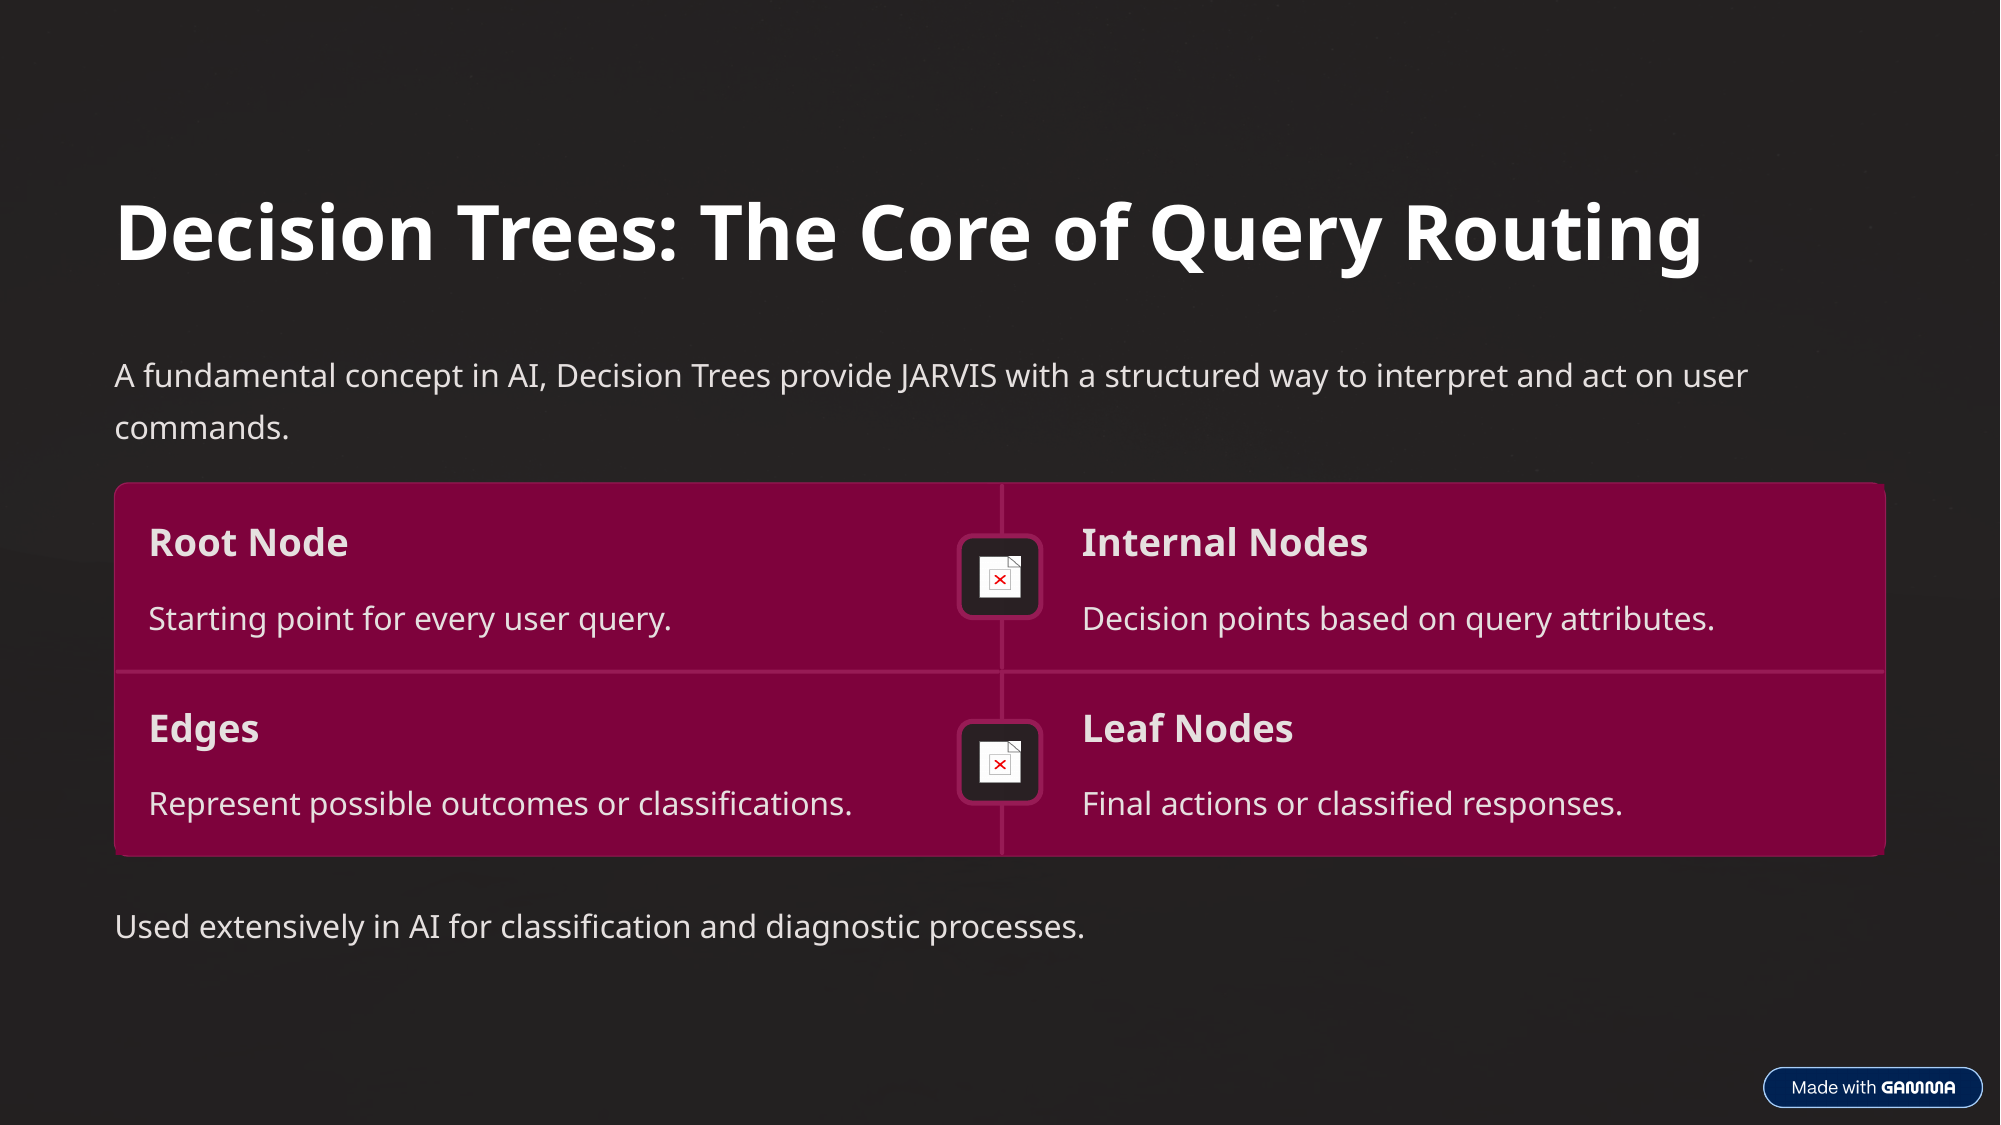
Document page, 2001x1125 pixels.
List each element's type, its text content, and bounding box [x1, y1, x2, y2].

picture [1755, 1059, 1991, 1116]
text_box [115, 673, 999, 855]
text_box [115, 483, 999, 669]
picture [979, 741, 1021, 783]
text_box [999, 669, 1885, 674]
text_box [999, 618, 1005, 669]
text_box [1004, 673, 1885, 855]
text_box Decision points based on query attributes. [1081, 584, 1852, 637]
text_box Final actions or classified responses. [1081, 769, 1852, 823]
text_box [114, 482, 1872, 847]
text_box A fundamental concept in AI, Decision Trees provide JARVIS with a structured way to interpret and act on user commands. [114, 341, 1886, 447]
text_box [1003, 483, 1885, 669]
text_box [999, 672, 1005, 721]
text_box [959, 721, 1041, 804]
text_box Starting point for every user query. [148, 584, 919, 637]
text_box Decision Trees: The Core of Query Routing [114, 179, 1626, 276]
text_box Represent possible outcomes or classifications. [148, 769, 919, 823]
text_box Edges [148, 702, 534, 751]
text_box [999, 804, 1005, 856]
picture [979, 556, 1021, 598]
text_box Used extensively in AI for classification and diagnostic processes. [114, 892, 1886, 946]
text_box Leaf Nodes [1081, 702, 1467, 751]
text_box [959, 535, 1041, 618]
text_box Internal Nodes [1081, 516, 1467, 565]
text_box [999, 483, 1005, 535]
text_box [115, 669, 999, 674]
text_box Root Node [148, 516, 534, 565]
